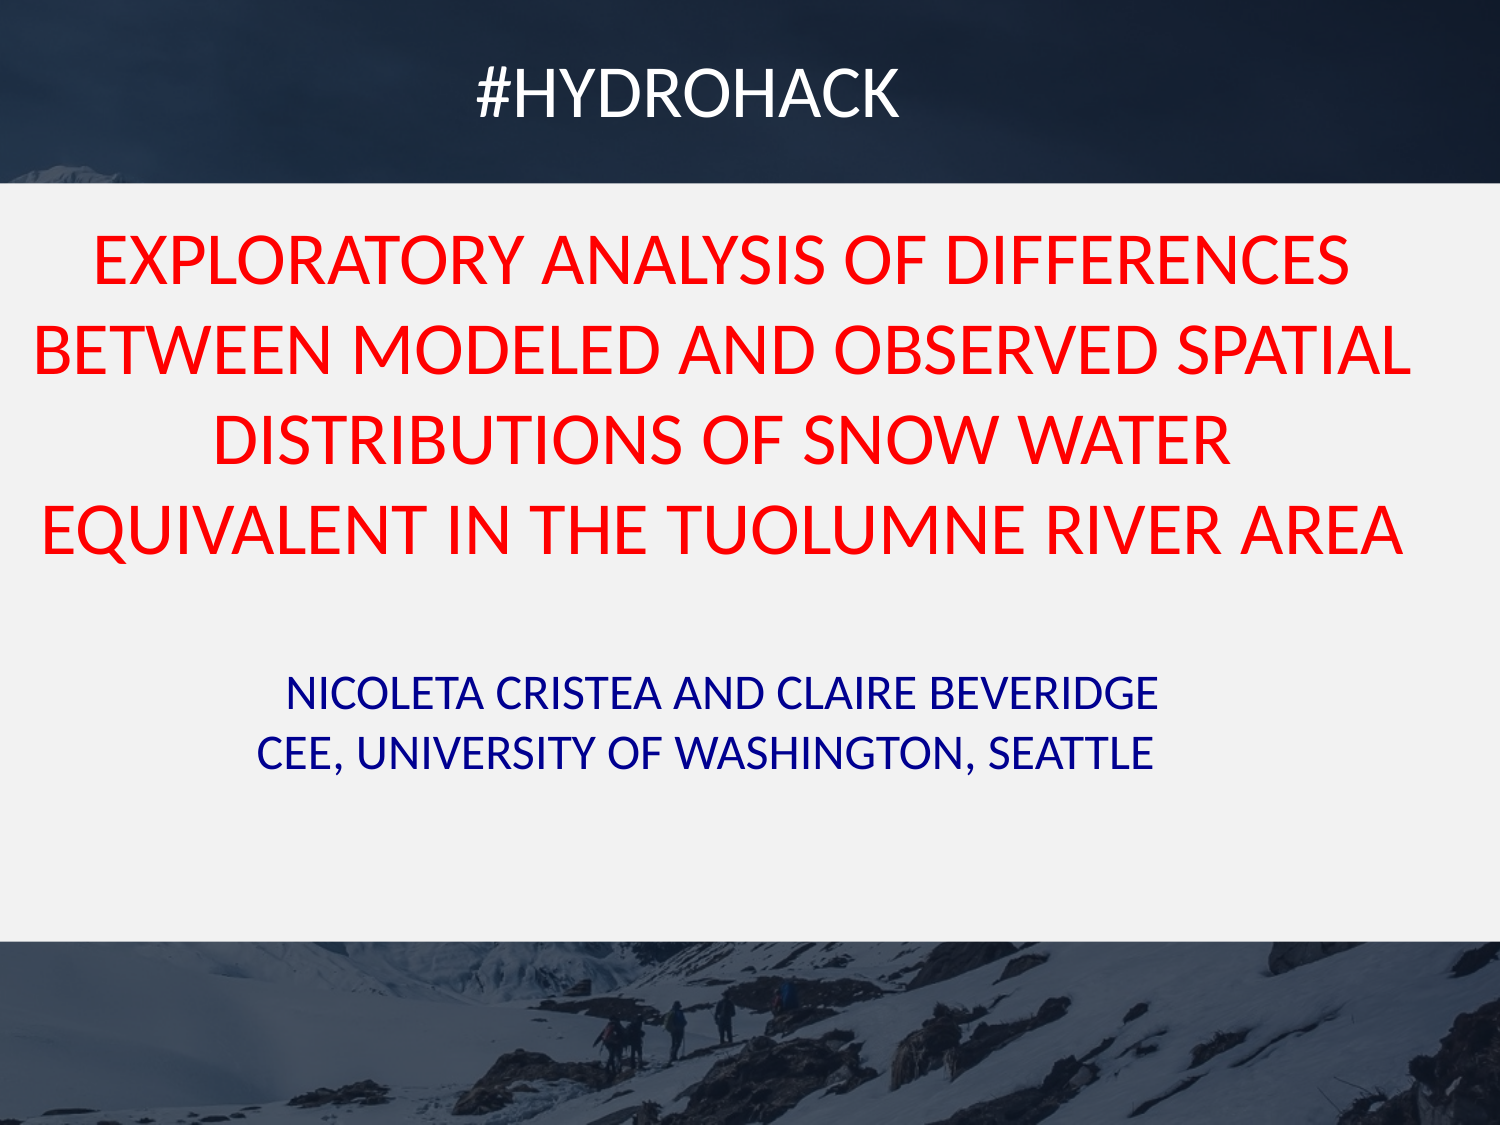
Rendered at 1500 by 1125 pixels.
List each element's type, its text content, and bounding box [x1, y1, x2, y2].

text_box #hydrohack [0, 0, 1450, 180]
title Exploratory analysis of differences between modeled and observed spatial distributions of snow water equivalent in the Tuolumne River area Nicoleta Cristea and Claire beveridge CEE, University of Washington, Seattle [0, 422, 1446, 567]
